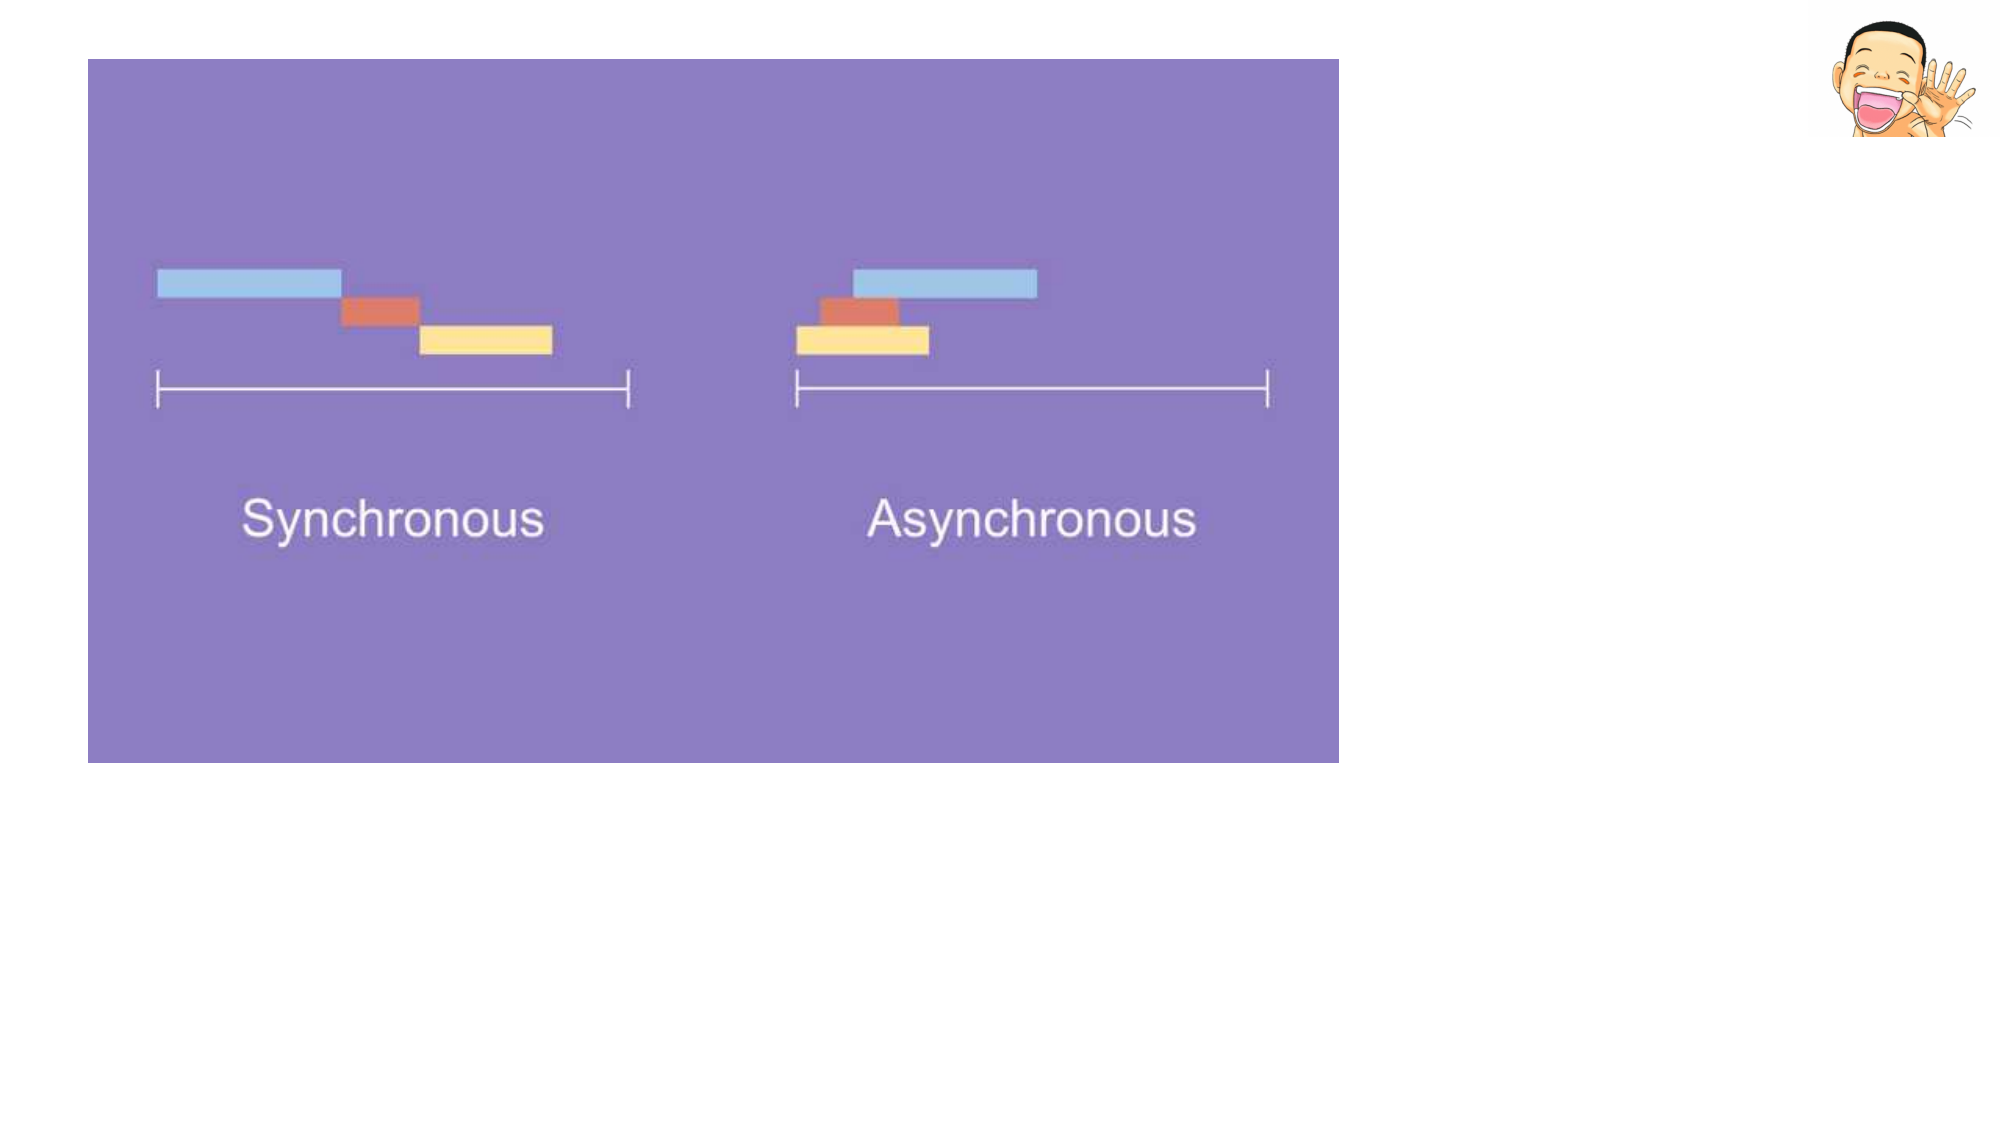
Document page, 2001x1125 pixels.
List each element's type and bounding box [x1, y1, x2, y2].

picture [88, 59, 1339, 764]
picture [1808, 0, 2000, 137]
